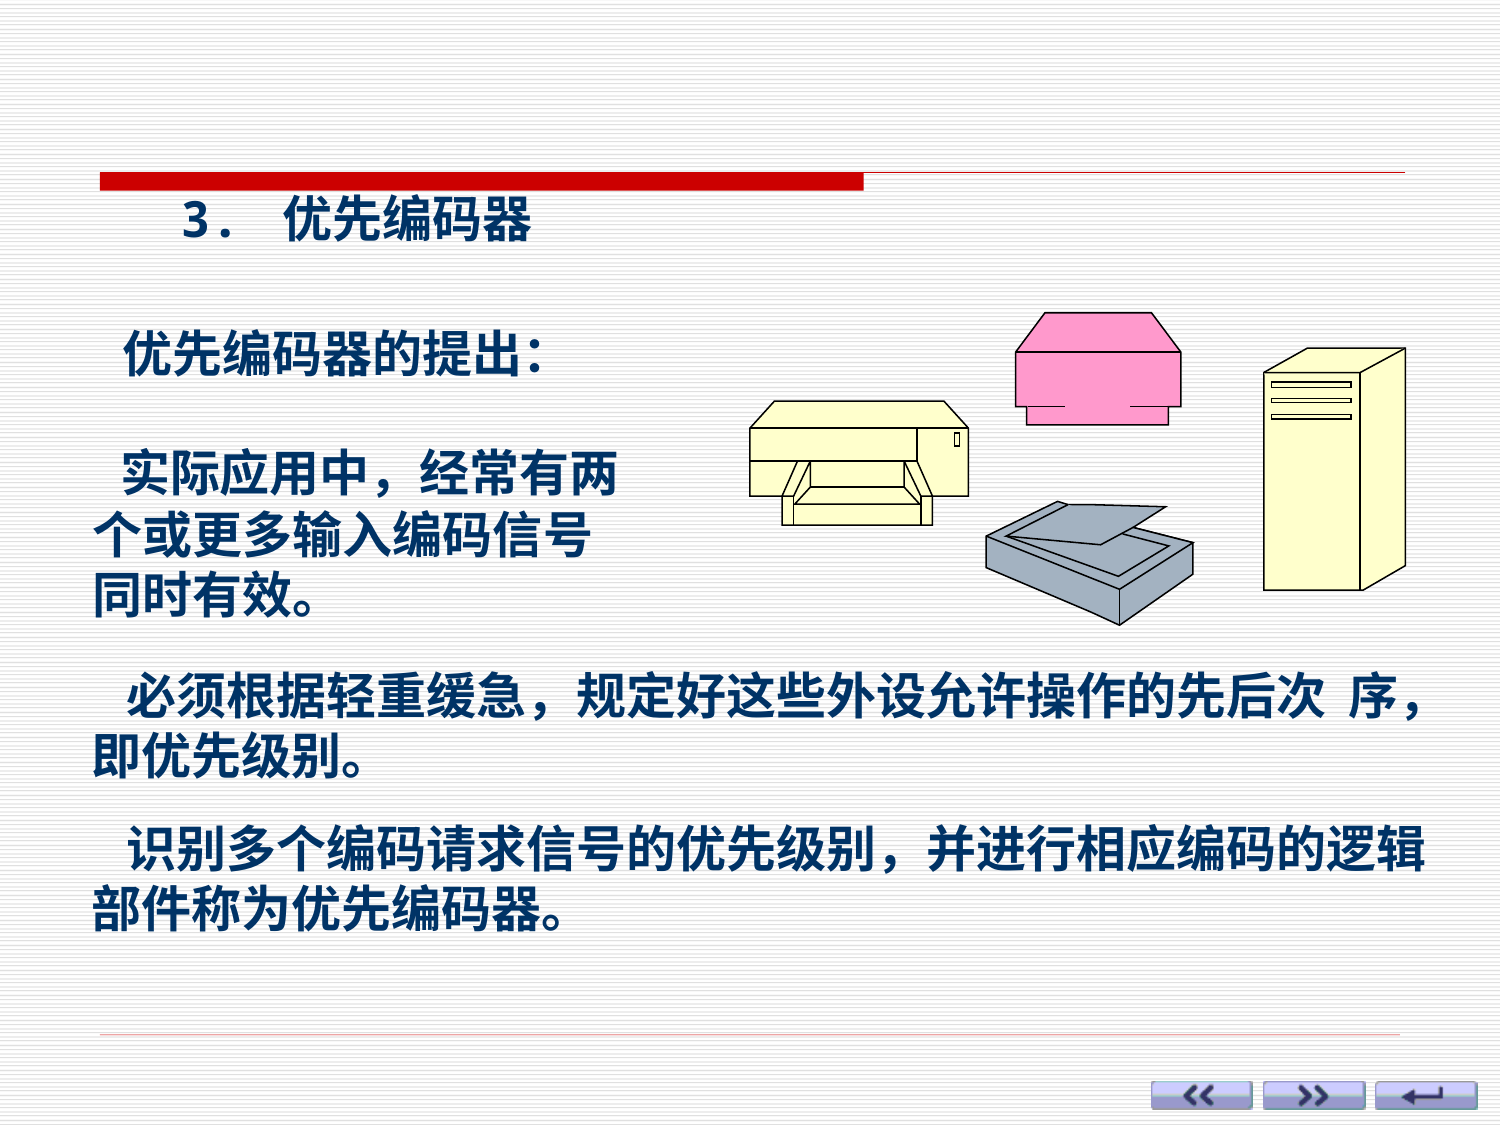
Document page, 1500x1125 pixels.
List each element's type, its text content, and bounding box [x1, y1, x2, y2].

text_box 优先编码器的提出： [107, 315, 723, 391]
text_box 识别多个编码请求信号的优先级别，并进行相应编码的逻辑部件称为优先编码器。 [76, 810, 1452, 946]
text_box 实际应用中，经常有两个或更多输入编码信号同时有效。 [78, 426, 647, 631]
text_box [749, 312, 1406, 626]
text_box 3. 优先编码器 [135, 160, 774, 274]
text_box 必须根据轻重缓急，规定好这些外设允许操作的先后次 序，即优先级别。 [76, 657, 1431, 792]
picture [0, 0, 1500, 1125]
